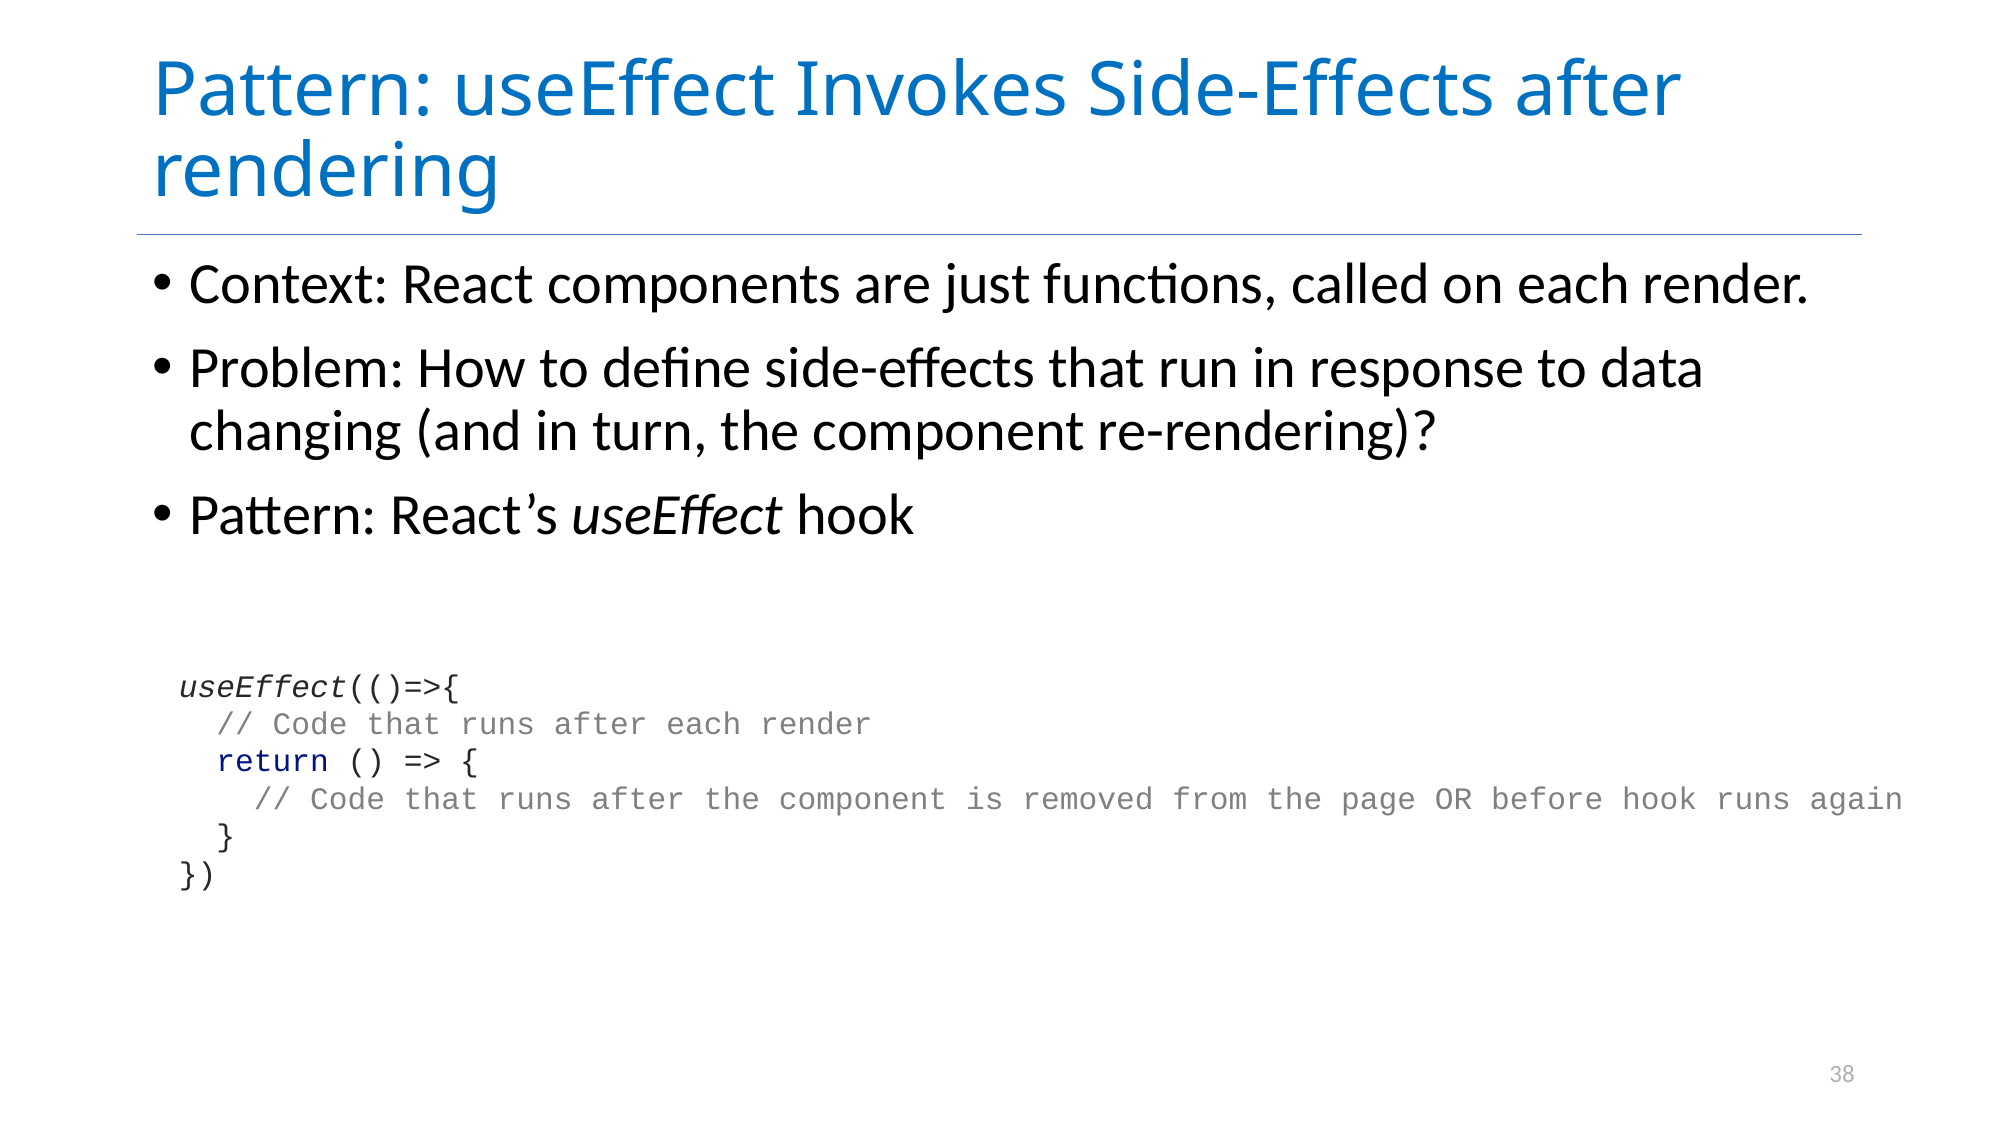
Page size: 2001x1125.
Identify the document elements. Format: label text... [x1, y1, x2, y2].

title Pattern: useEffect Invokes Side-Effects after rendering [137, 3, 1863, 221]
text_box useEffect(()=>{ // Code that runs after each render return () => { // Code that runs after the component is removed from the page OR before hook runs again } }) [171, 658, 1912, 898]
slide_number 38 [1820, 898, 1863, 1125]
list Context: React components are just functions, called on each render. Problem: How to define side-effects that run in response to data changing (and in turn, the component re-rendering)? Pattern: React’s useEffect hook [137, 246, 1863, 571]
